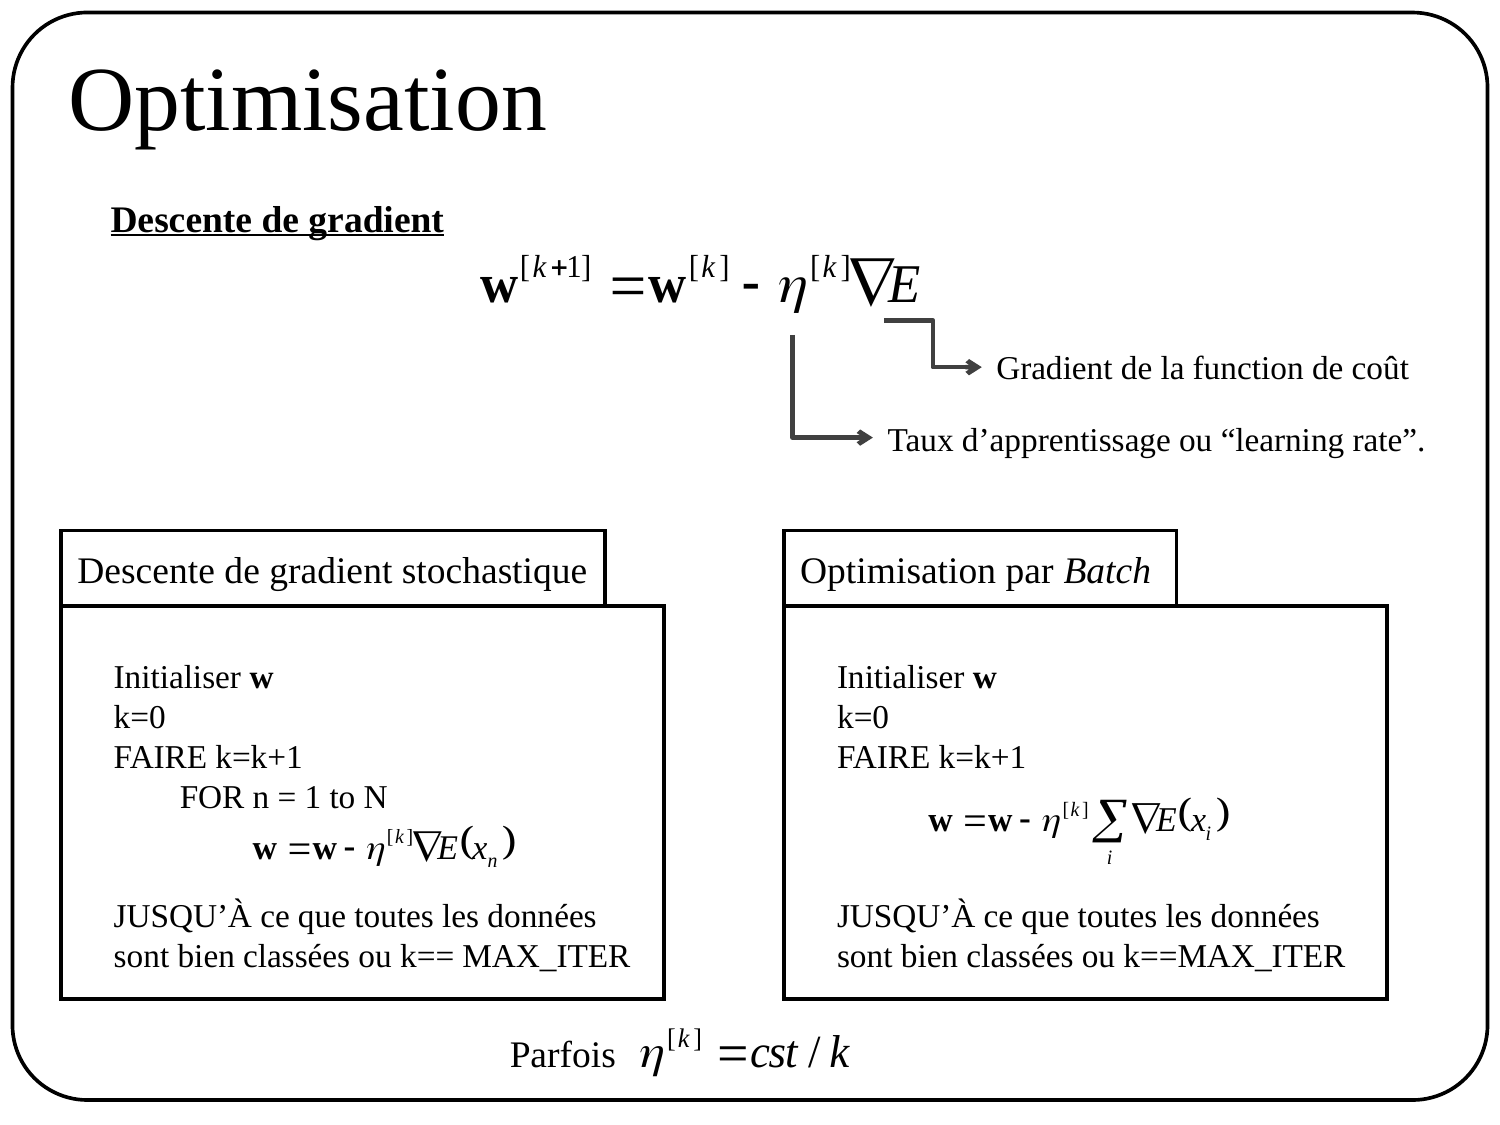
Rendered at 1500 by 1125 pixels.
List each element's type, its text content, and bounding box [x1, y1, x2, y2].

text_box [783, 530, 1388, 1000]
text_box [635, 1017, 860, 1088]
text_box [247, 821, 516, 877]
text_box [95, 187, 1446, 467]
text_box Parfois [495, 1022, 631, 1082]
text_box [60, 530, 606, 607]
text_box [60, 606, 664, 1000]
title Optimisation [52, 0, 1329, 188]
text_box Initialiser w k=0 FAIRE k=k+1 FOR n = 1 to N JUSQU’À ce que toutes les données sont bien classées ou k== MAX_ITER [98, 647, 664, 982]
